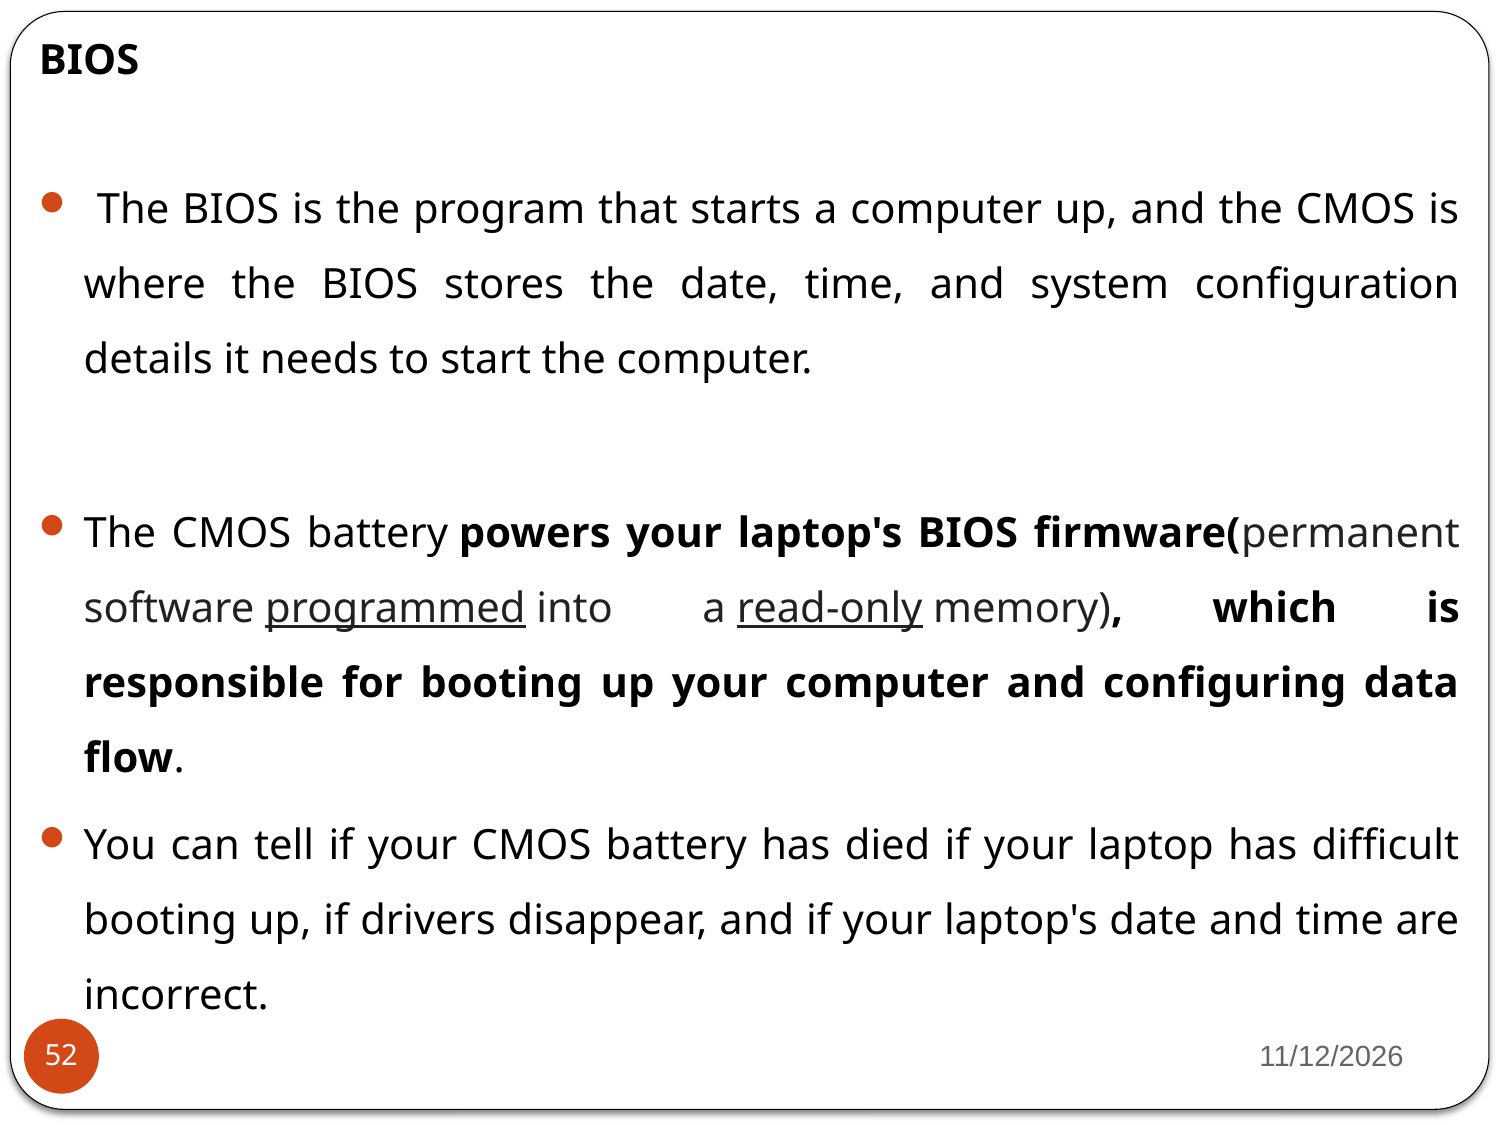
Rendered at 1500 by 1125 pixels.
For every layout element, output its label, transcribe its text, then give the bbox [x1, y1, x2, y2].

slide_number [1012, 1015, 1419, 1094]
slide_number 52 [23, 1018, 99, 1094]
list BIOS The BIOS is the program that starts a computer up, and the CMOS is where the BIOS stores the date, time, and system configuration details it needs to start the computer. The CMOS battery powers your laptop's BIOS firmware(permanent software programmed into a read-only memory), which is responsible for booting up your computer and configuring data flow. You can tell if your CMOS battery has died if your laptop has difficult booting up, if drivers disappear, and if your laptop's date and time are incorrect. [23, 24, 1476, 1063]
